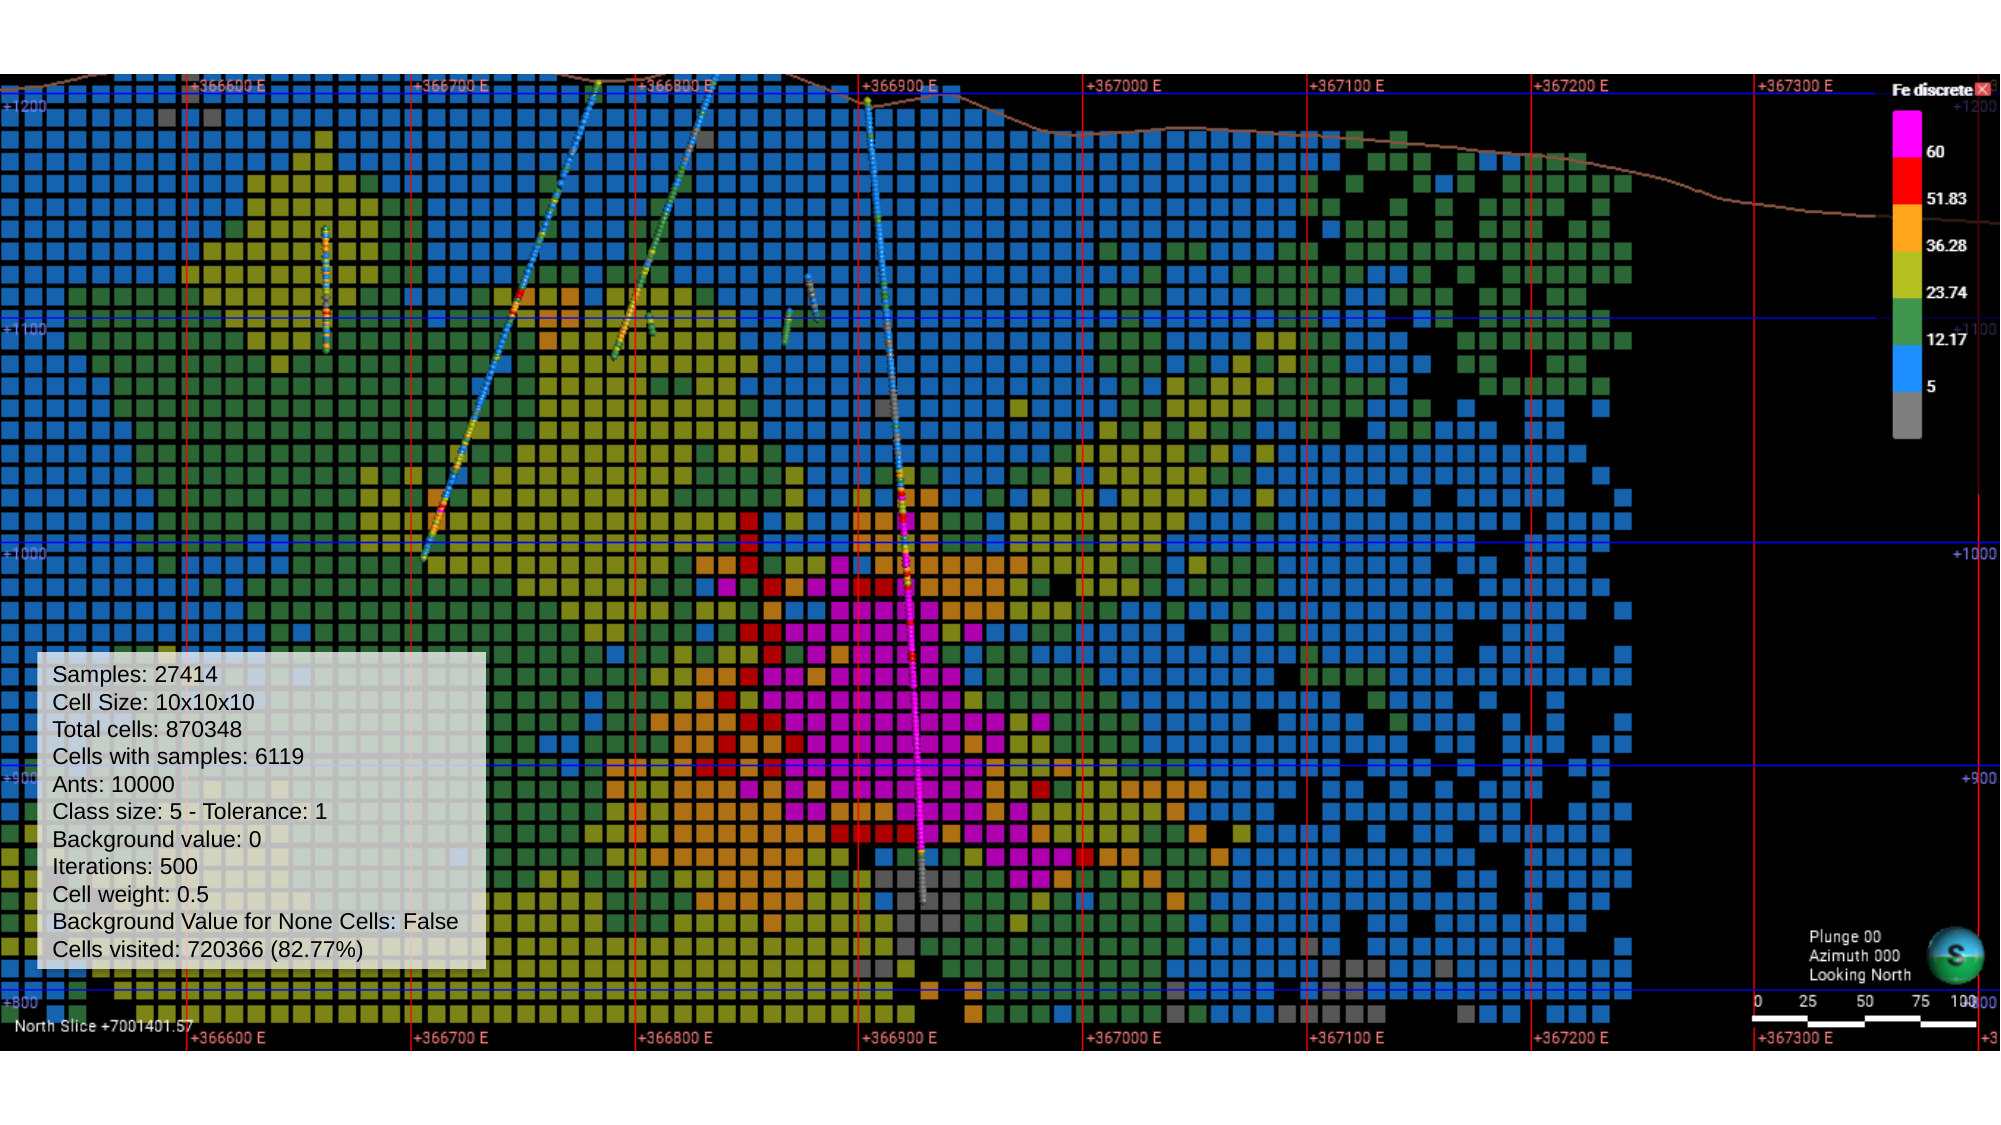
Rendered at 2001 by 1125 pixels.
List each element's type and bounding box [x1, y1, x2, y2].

picture [0, 73, 2000, 1052]
